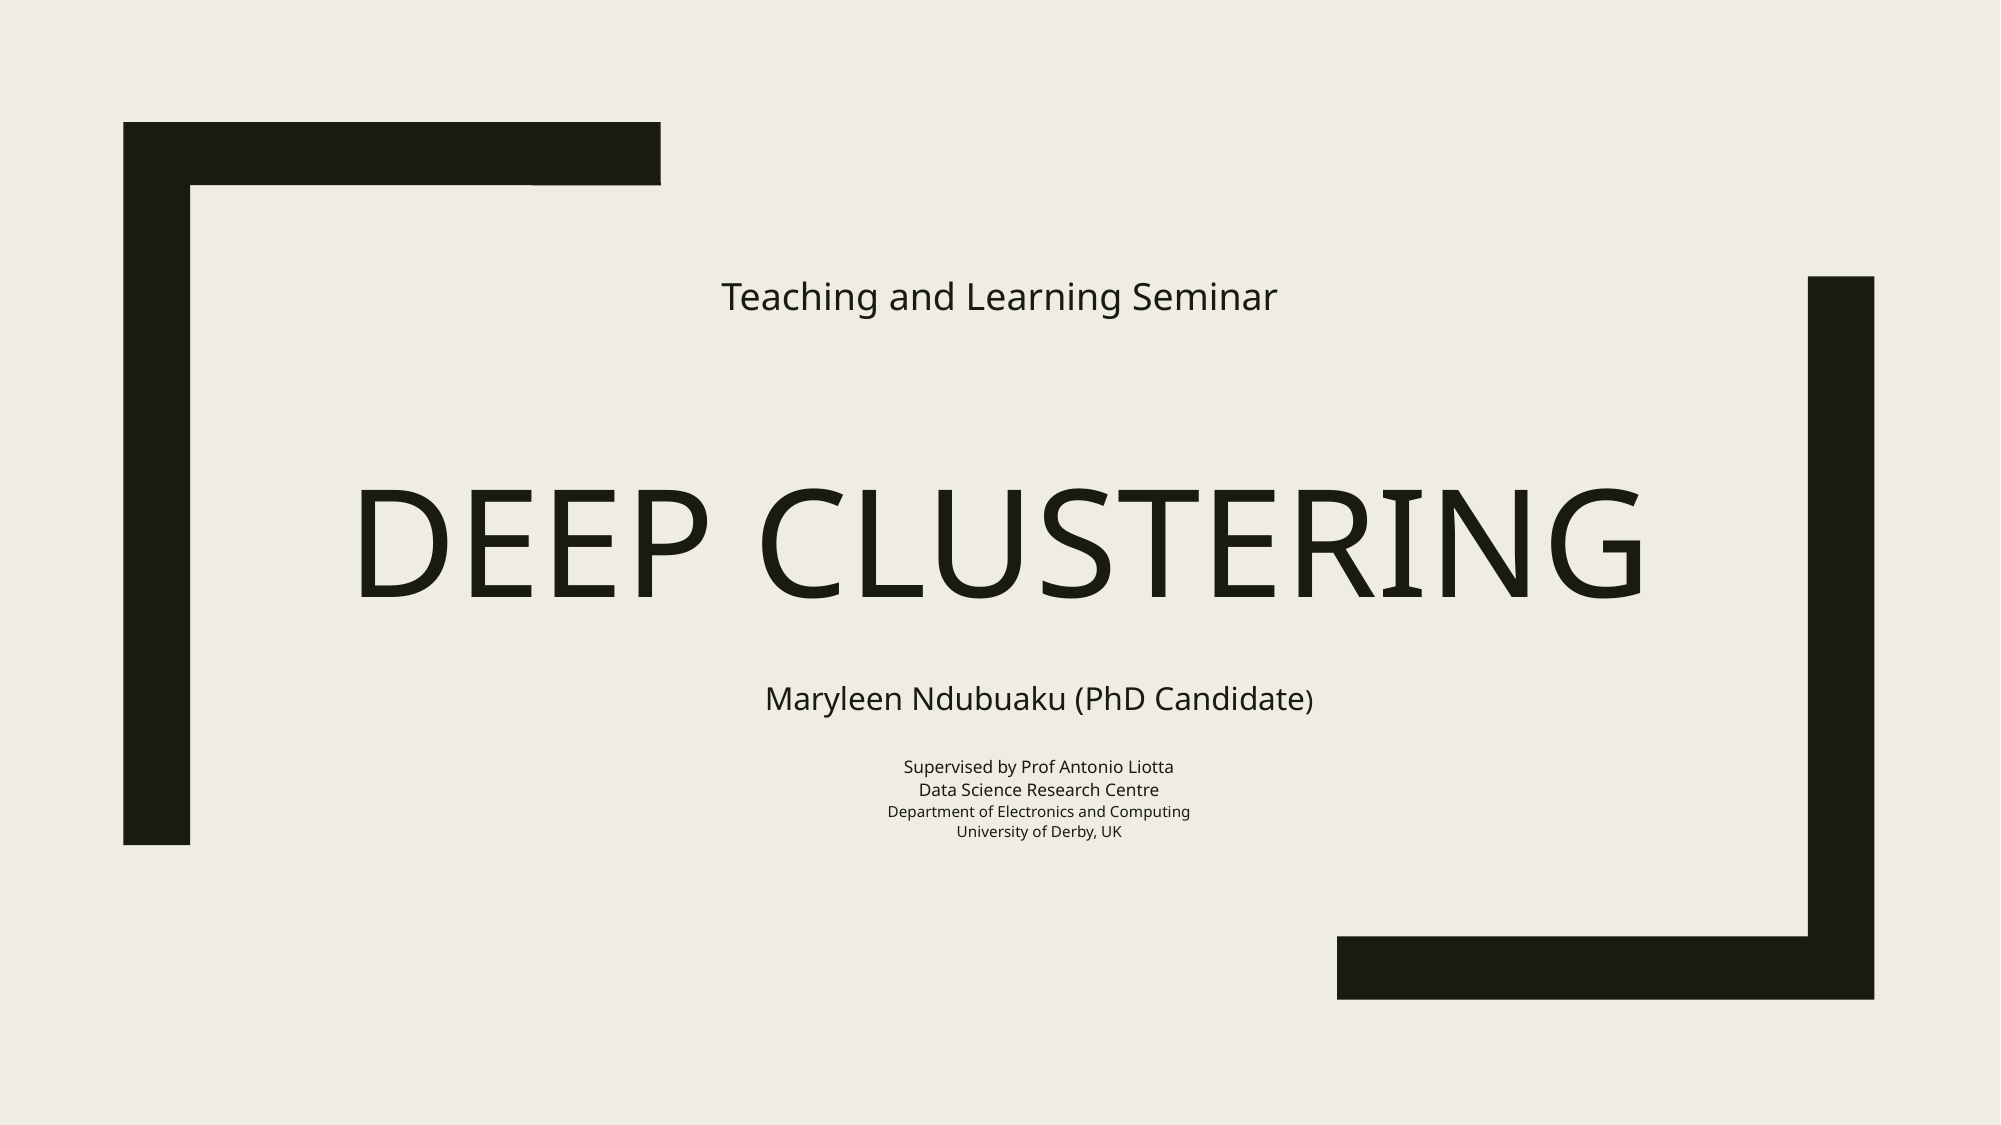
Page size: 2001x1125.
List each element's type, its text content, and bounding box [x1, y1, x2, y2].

text_box Maryleen Ndubuaku (PhD Candidate) Supervised by Prof Antonio Liotta Data Science Research Centre Department of Electronics and Computing University of Derby, UK [478, 640, 1600, 852]
text_box Teaching and Learning Seminar [439, 259, 1561, 440]
title DEEP CLUSTERING [314, 293, 1686, 638]
